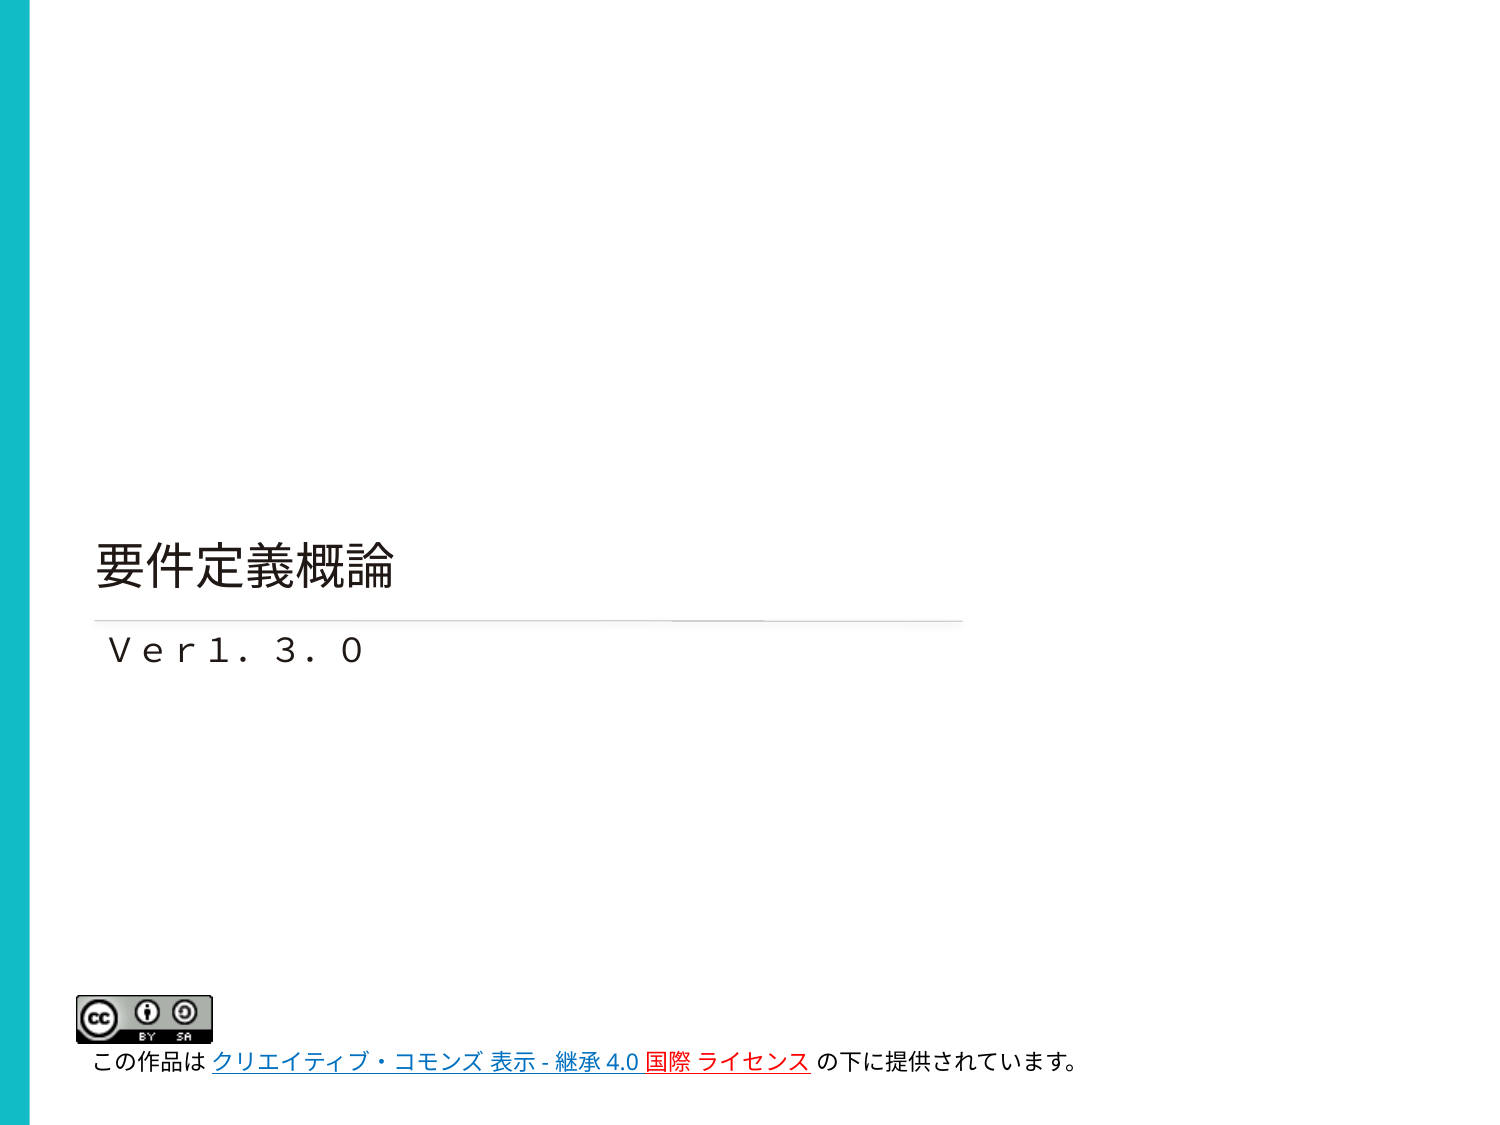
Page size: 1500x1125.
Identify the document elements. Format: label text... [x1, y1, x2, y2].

picture [0, 0, 49, 1125]
text_box 要件定義概論 [80, 527, 998, 598]
picture [76, 995, 213, 1045]
text_box Ｖｅｒ１．３．０ [88, 621, 1006, 681]
text_box この作品は クリエイティブ・コモンズ 表示 - 継承 4.0 国際 ライセンス の下に提供されています。 [76, 1040, 1329, 1089]
